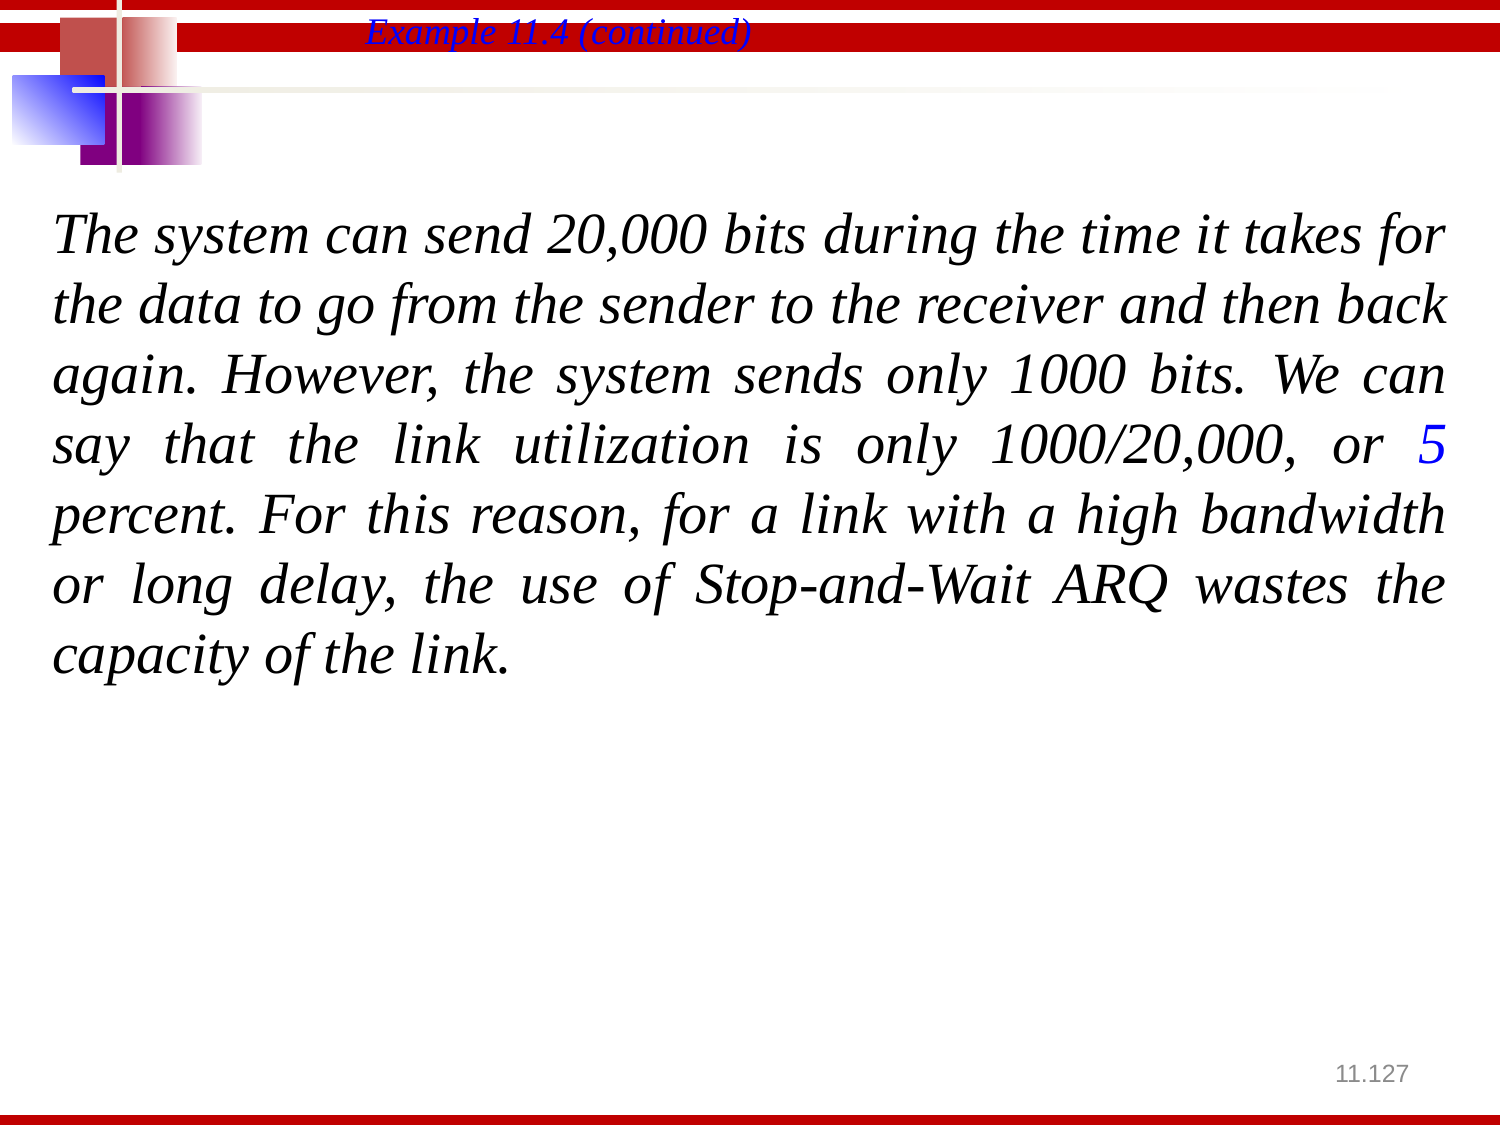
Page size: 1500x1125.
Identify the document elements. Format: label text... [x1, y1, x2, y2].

text_box [116, 93, 122, 173]
text_box [60, 17, 116, 86]
text_box The system can send 20,000 bits during the time it takes for the data to go from the sender to the receiver and then back again. However, the system sends only 1000 bits. We can say that the link utilization is only 1000/20,000, or 5 percent. For this reason, for a link with a high bandwidth or long delay, the use of Stop-and-Wait ARQ wastes the capacity of the link. [37, 187, 1463, 693]
text_box [116, 0, 122, 87]
text_box [80, 93, 116, 165]
text_box [12, 75, 105, 145]
text_box [141, 93, 202, 165]
text_box Example 11.4 (continued) [350, 0, 768, 60]
text_box [122, 17, 177, 86]
slide_number 11.127 [1074, 1042, 1425, 1103]
text_box [122, 93, 141, 165]
text_box [72, 87, 1423, 93]
